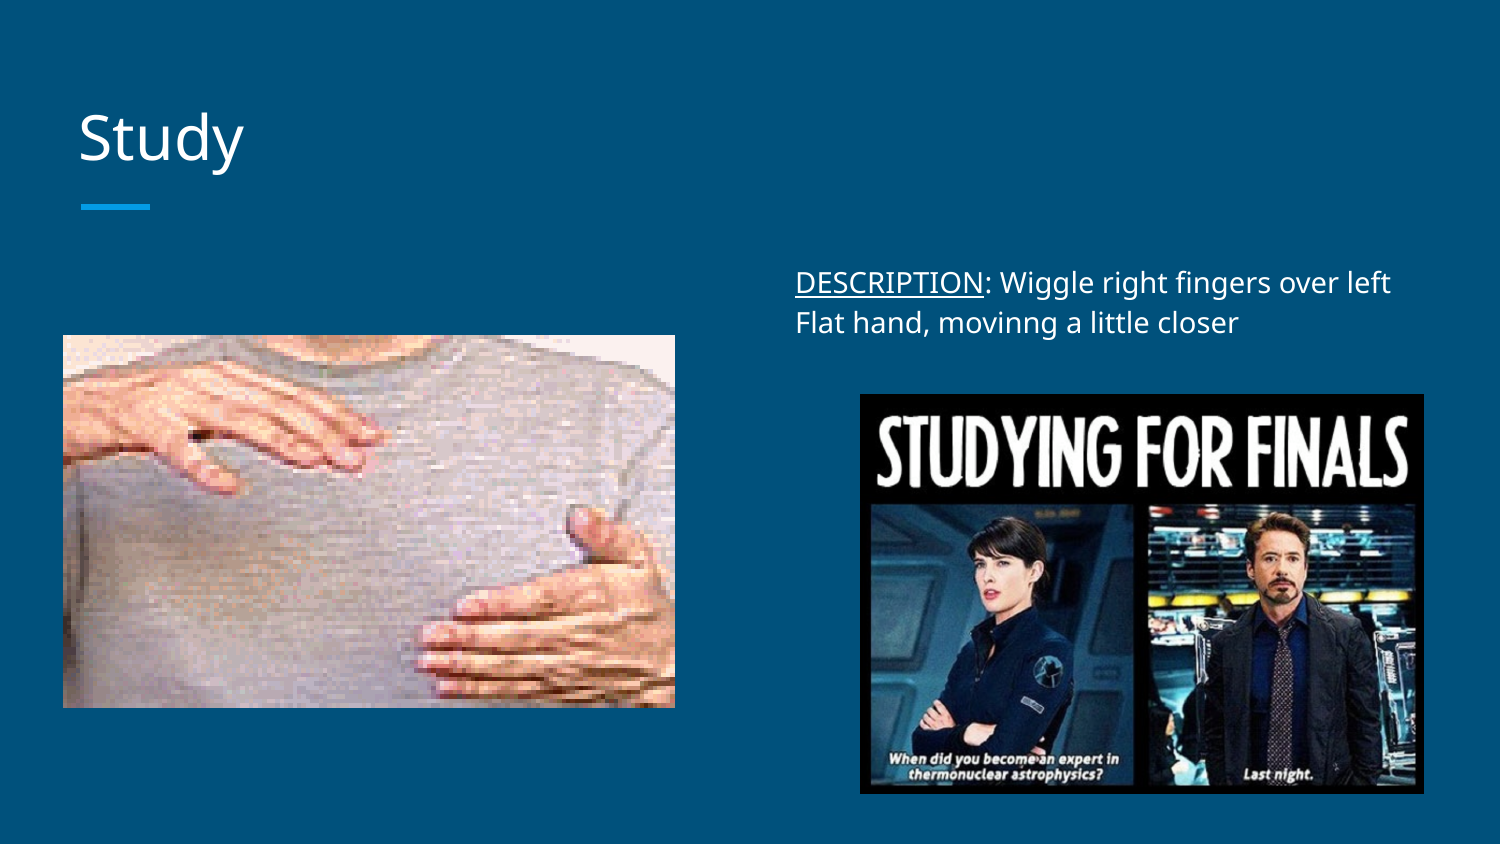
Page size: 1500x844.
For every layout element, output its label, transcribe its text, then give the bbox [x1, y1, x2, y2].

list DESCRIPTION: Wiggle right fingers over left Flat hand, movinng a little closer [780, 244, 1437, 377]
picture [861, 395, 1423, 793]
title Study [63, 75, 1437, 188]
picture [64, 336, 674, 707]
